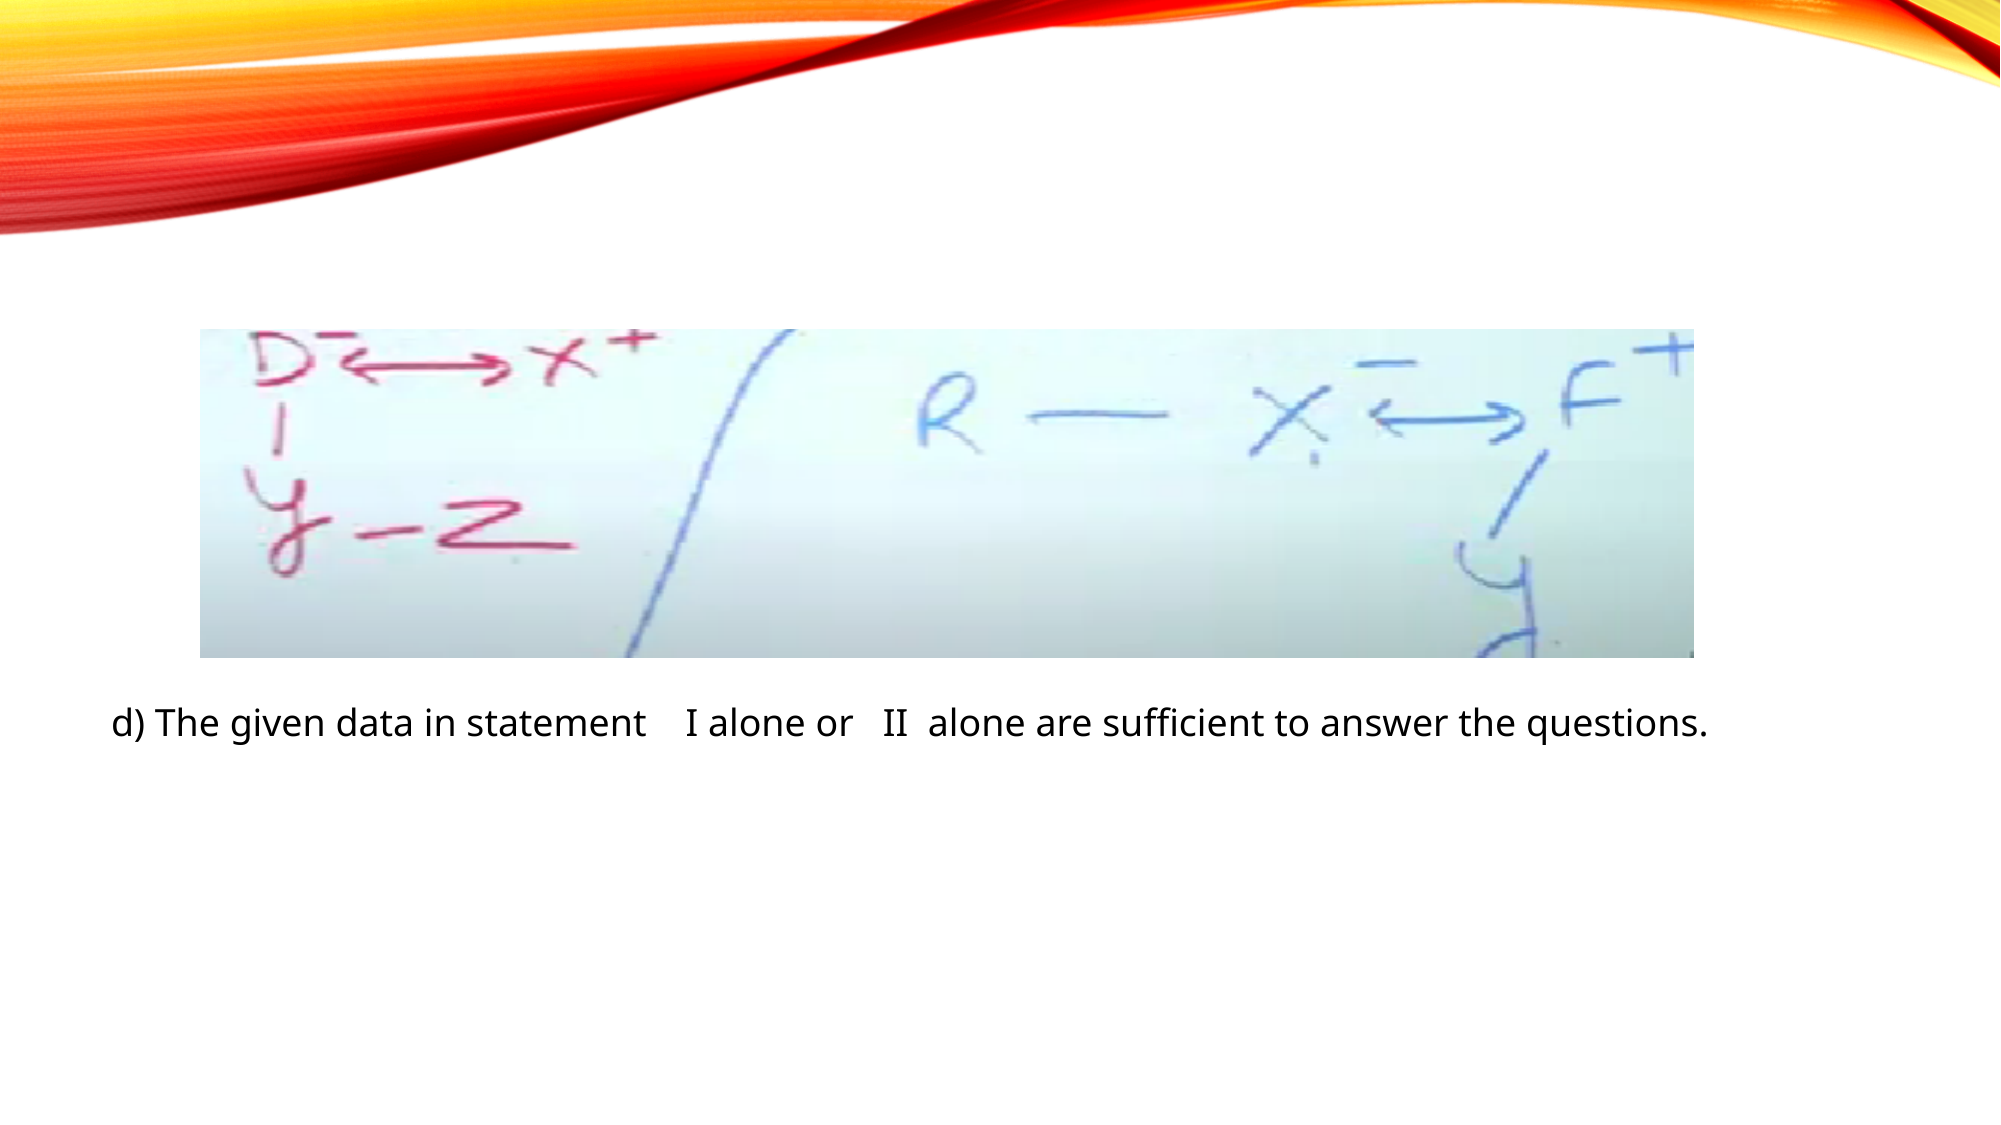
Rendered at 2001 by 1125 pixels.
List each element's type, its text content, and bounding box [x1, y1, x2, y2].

picture [200, 329, 1695, 658]
text_box d) The given data in statement I alone or II alone are sufficient to answer the questions. [96, 691, 1726, 751]
picture [0, 0, 2000, 237]
